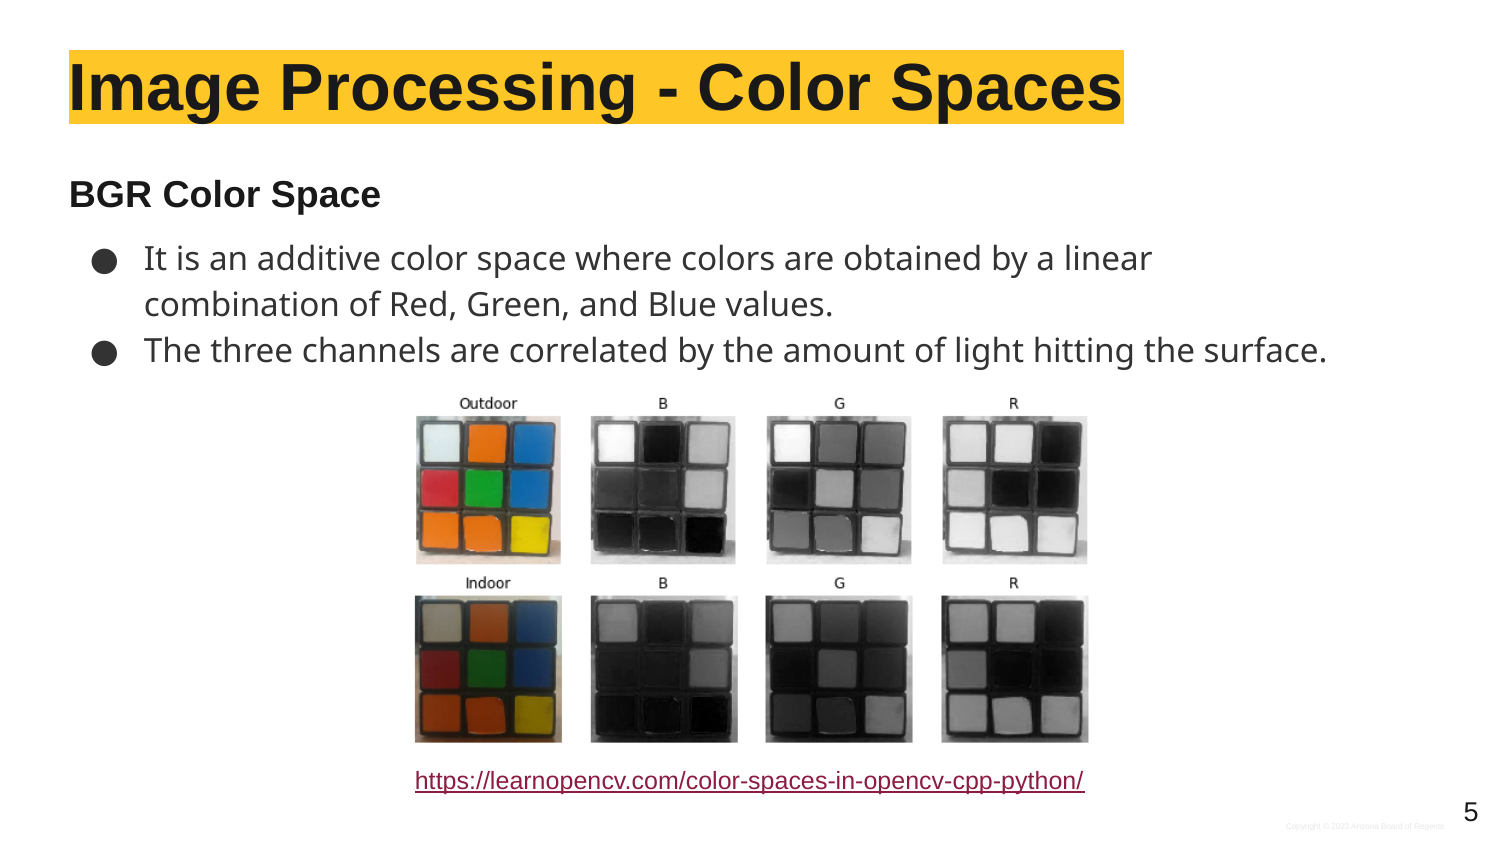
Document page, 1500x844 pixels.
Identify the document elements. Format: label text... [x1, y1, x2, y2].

list BGR Color Space It is an additive color space where colors are obtained by a linear combination of Red, Green, and Blue values. The three channels are correlated by the amount of light hitting the surface. [69, 163, 1351, 422]
slide_number 5 [1403, 779, 1494, 844]
picture [403, 386, 1097, 751]
text_box https://learnopencv.com/color-spaces-in-opencv-cpp-python/ [188, 750, 1311, 810]
title Image Processing - Color Spaces [68, 52, 1449, 125]
